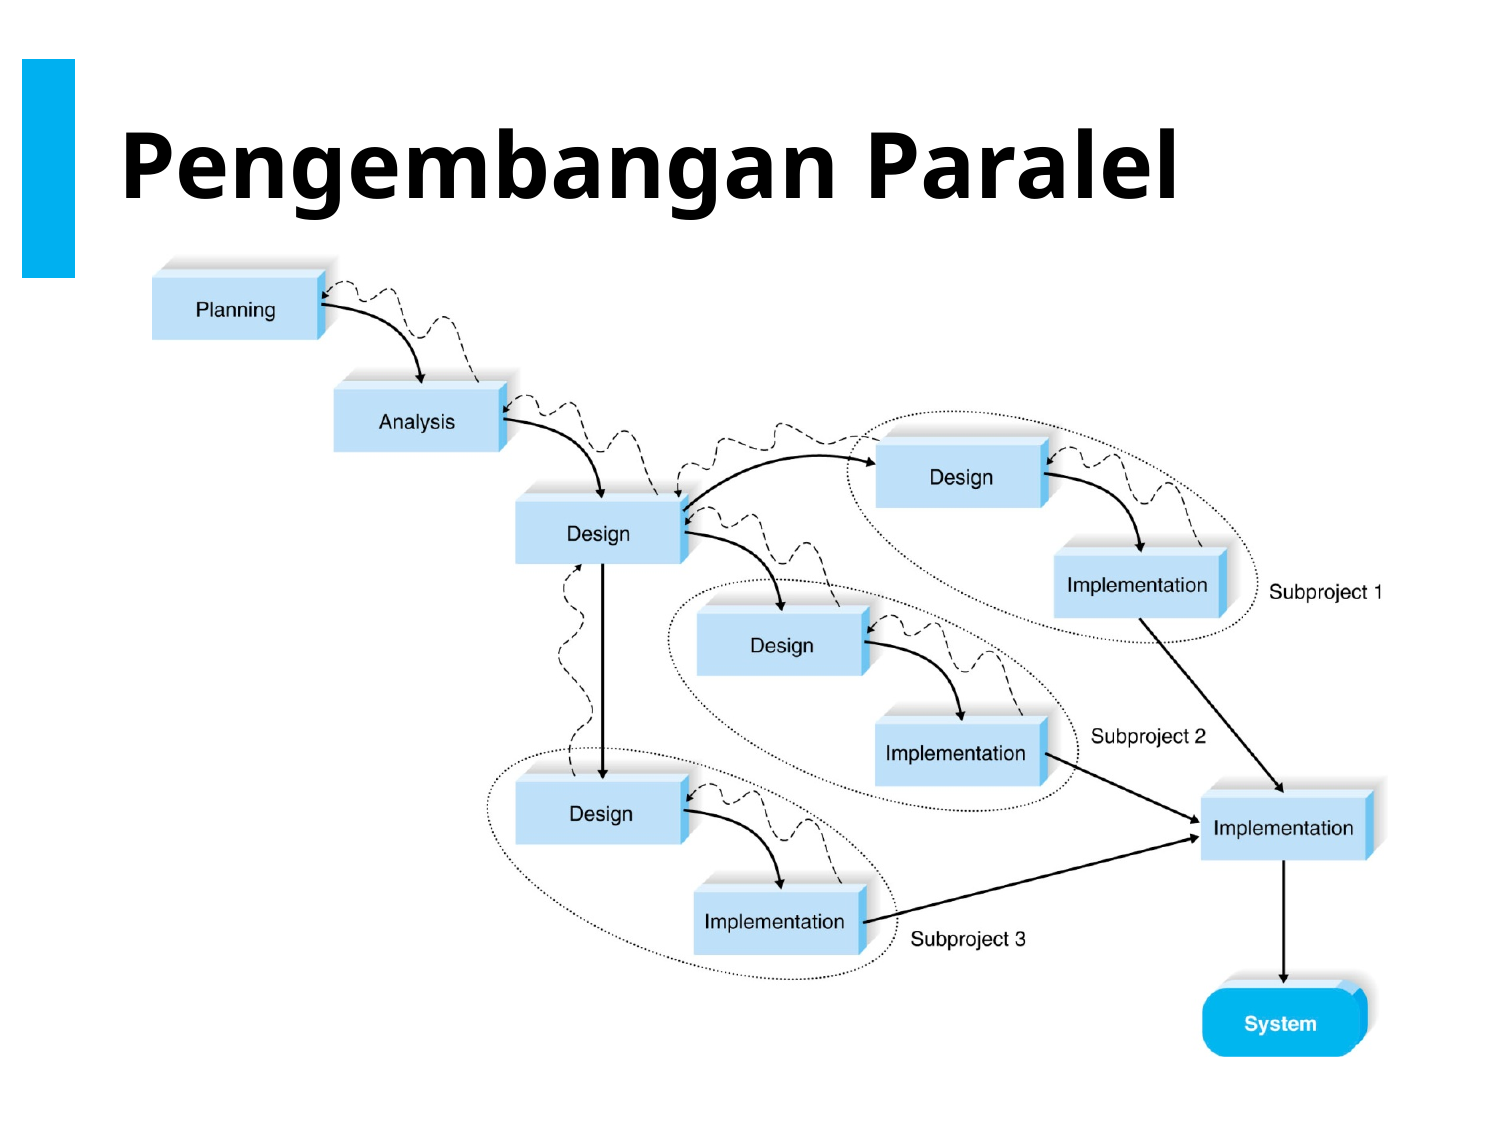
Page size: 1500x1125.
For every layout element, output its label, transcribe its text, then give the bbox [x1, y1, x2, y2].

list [152, 254, 1388, 1057]
title Pengembangan Paralel [103, 59, 1397, 278]
